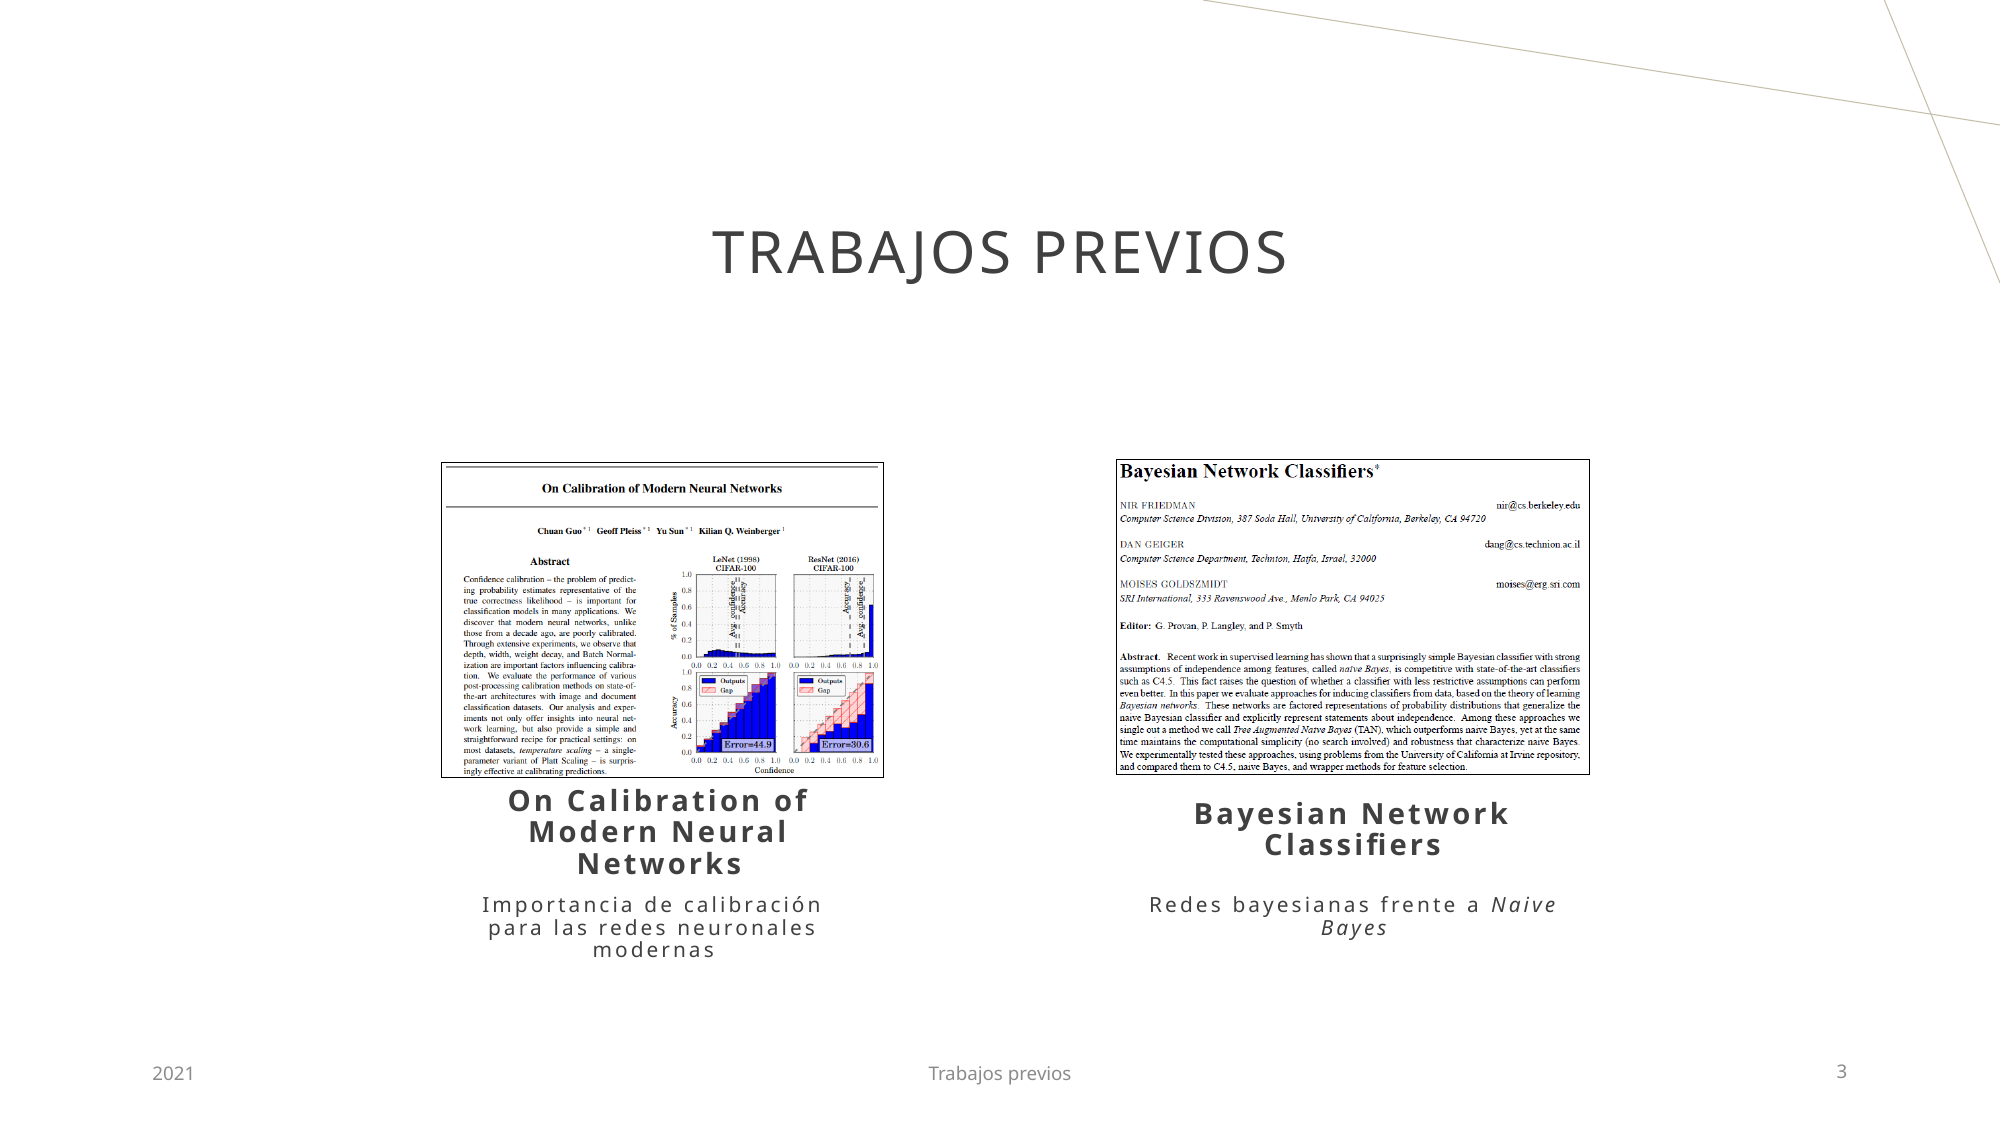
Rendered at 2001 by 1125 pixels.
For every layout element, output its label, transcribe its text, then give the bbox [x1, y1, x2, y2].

picture [1116, 459, 1590, 775]
slide_number 2021 [137, 1042, 588, 1103]
list On Calibration of Modern Neural Networks [433, 805, 884, 862]
footer Trabajos previos [662, 1042, 1338, 1103]
list Redes bayesianas frente a Naive Bayes [1118, 887, 1590, 944]
slide_number 3 [1412, 1042, 1863, 1103]
title Trabajos previos [309, 146, 1691, 364]
picture [441, 462, 884, 778]
list Importancia de calibración para las redes neuronales modernas [441, 887, 866, 944]
list Bayesian Network Classifiers [1178, 802, 1527, 859]
